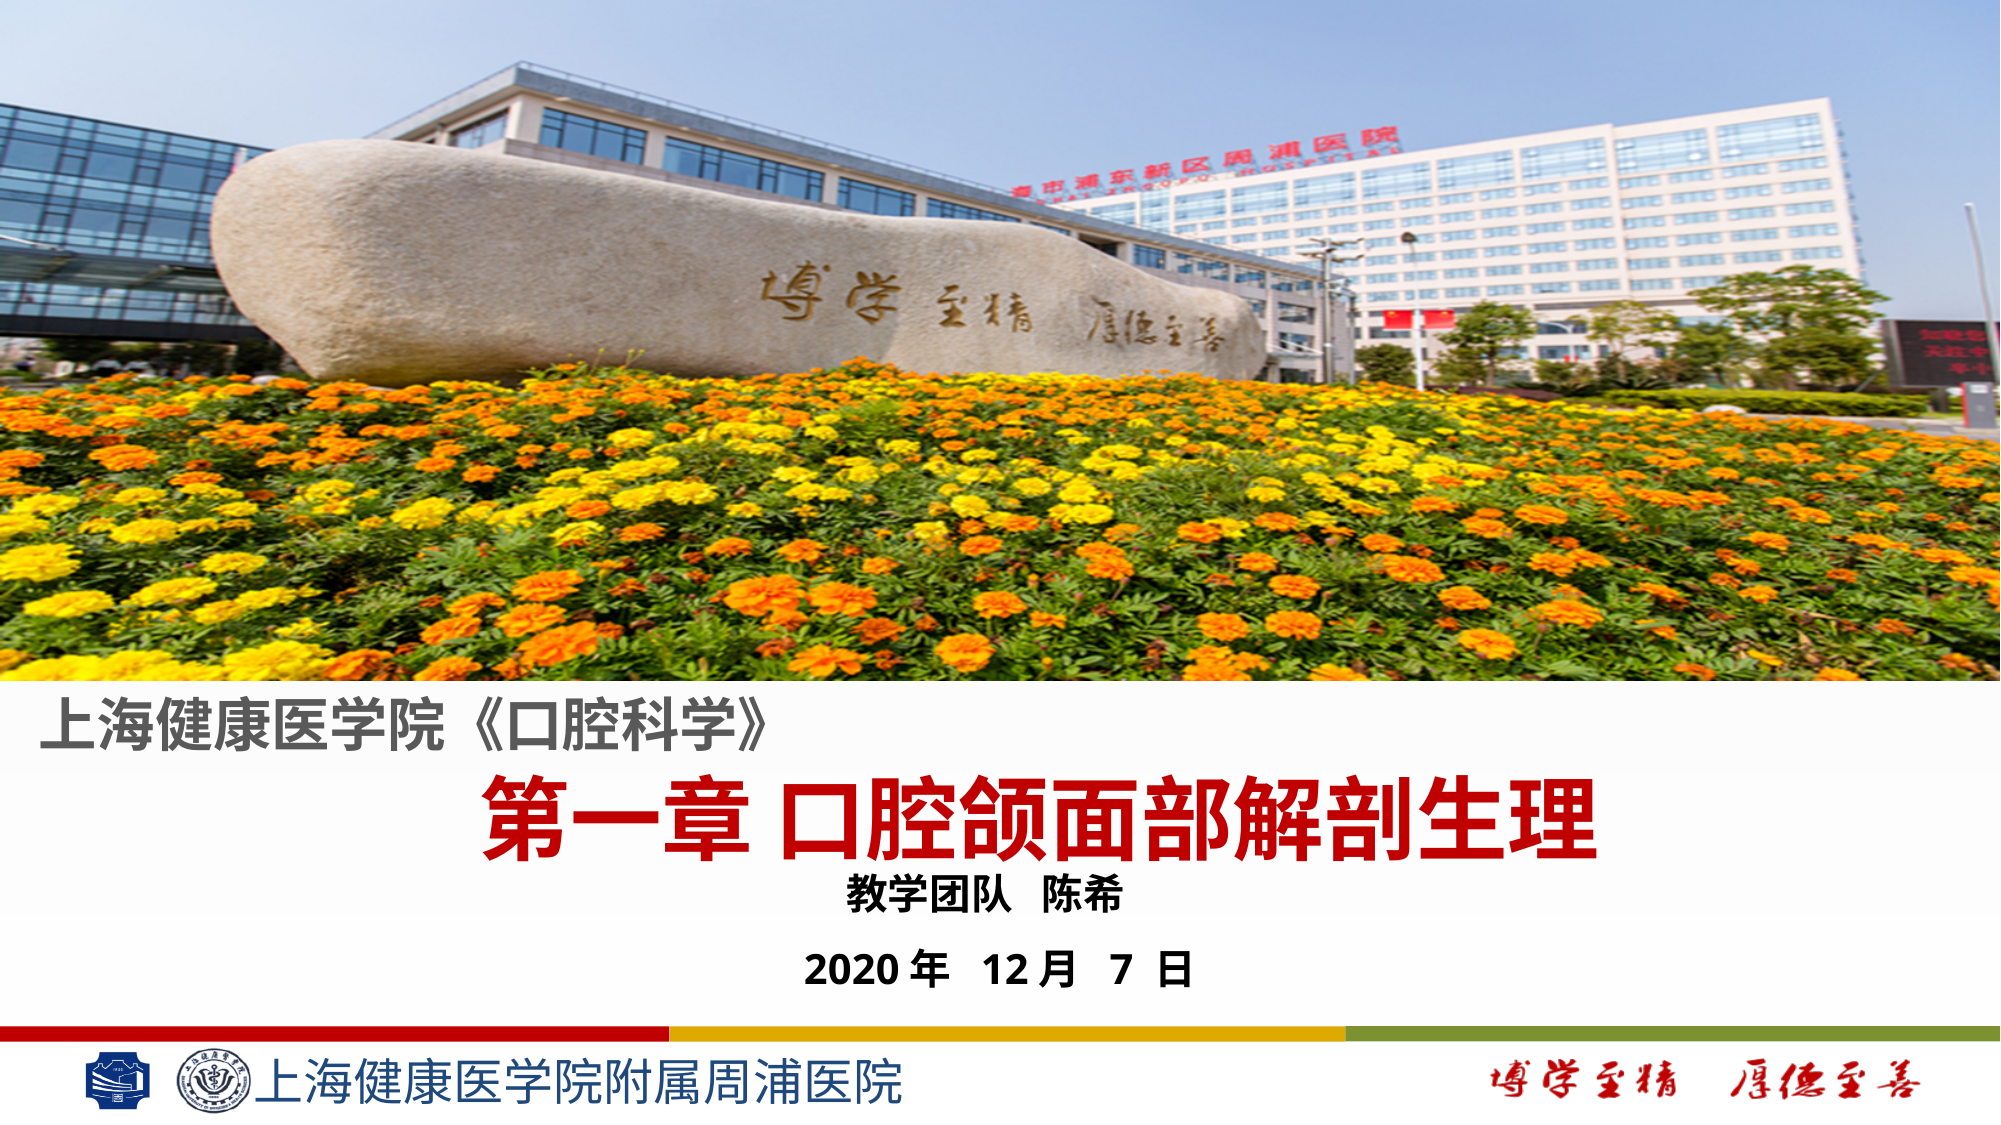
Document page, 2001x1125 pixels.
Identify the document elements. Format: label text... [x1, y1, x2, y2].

picture [1458, 1043, 1955, 1124]
text_box 上海健康医学院《口腔科学》 [23, 692, 1464, 766]
picture [0, 0, 2000, 681]
text_box 第一章 口腔颌面部解剖生理 [329, 754, 1707, 990]
text_box 教学团队 陈希 2020年 12月 7 日 [621, 836, 1379, 1001]
picture [70, 1042, 260, 1121]
